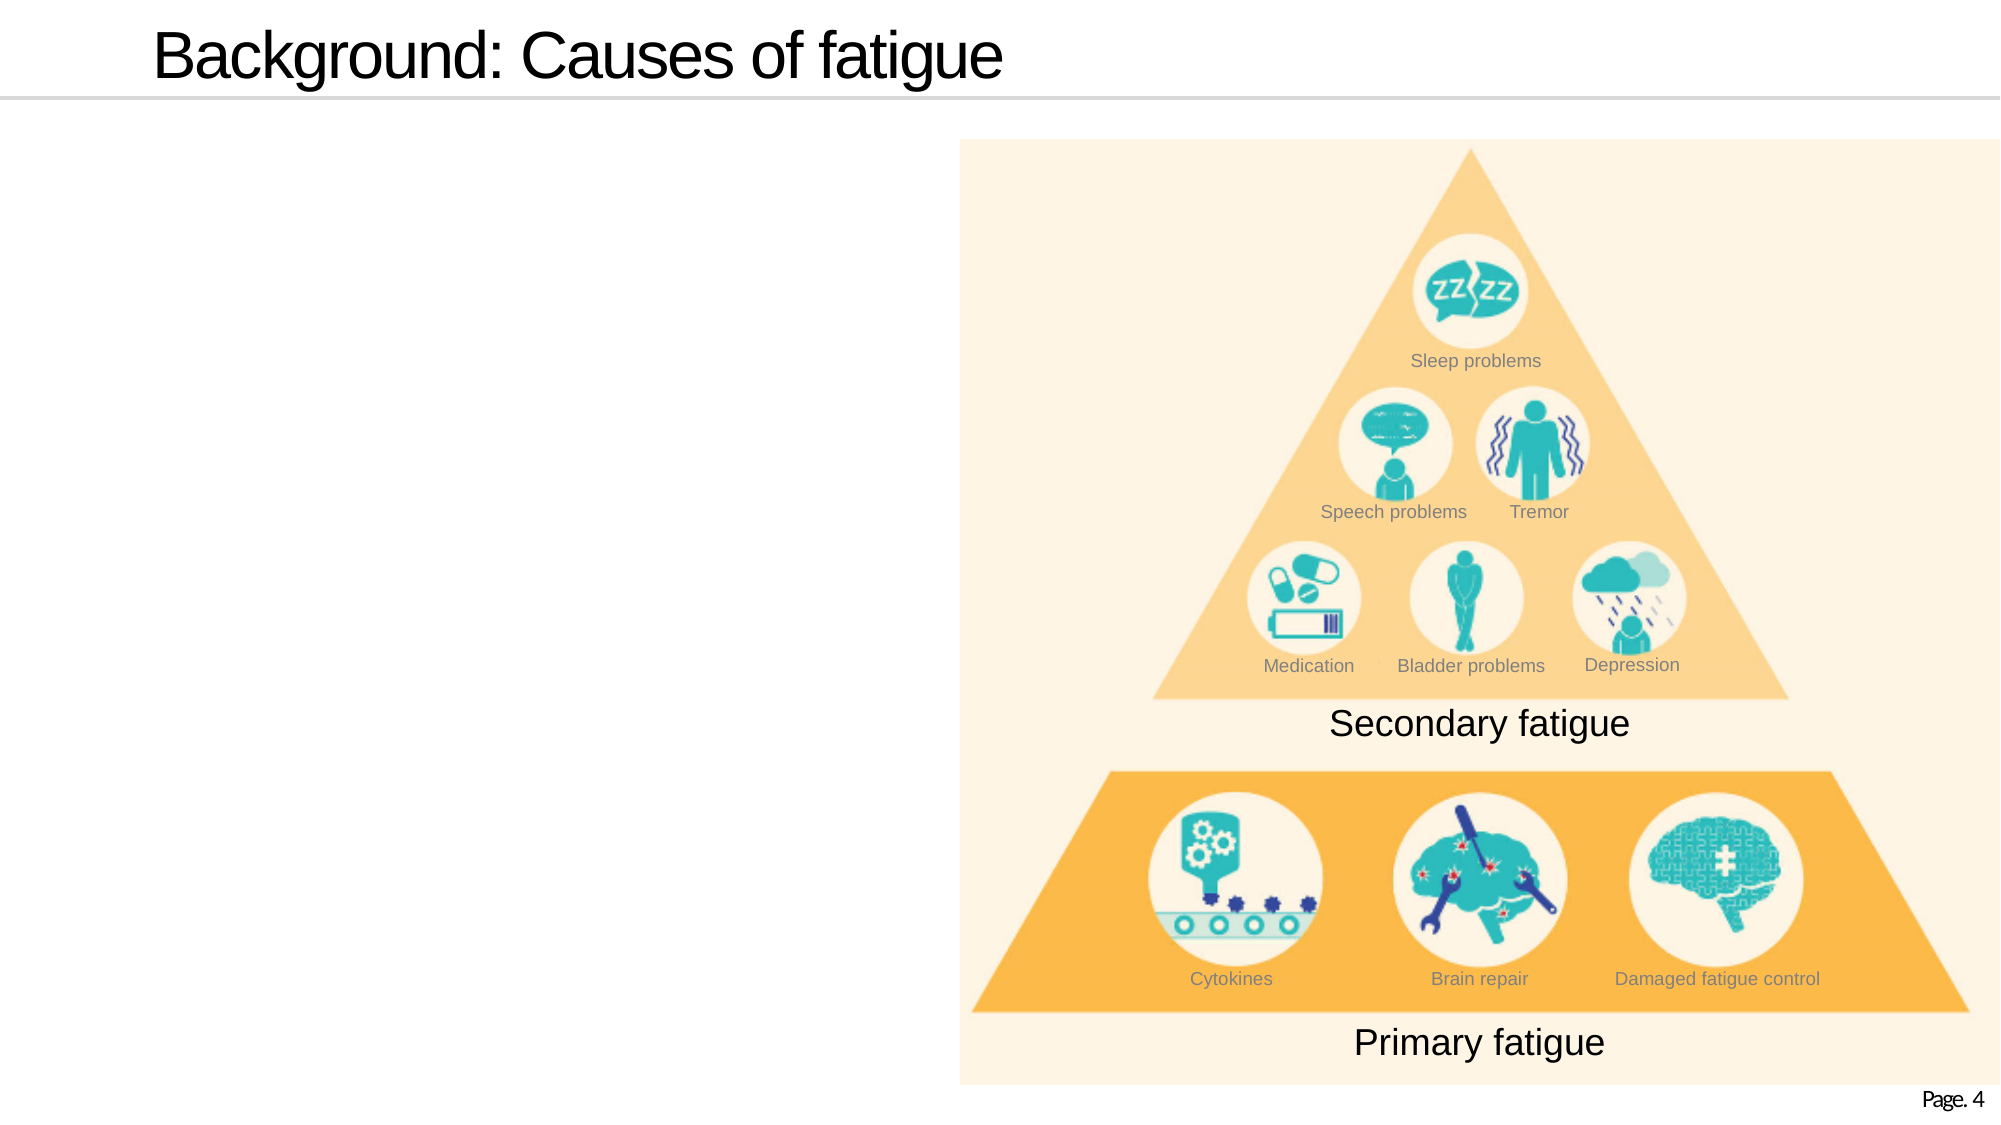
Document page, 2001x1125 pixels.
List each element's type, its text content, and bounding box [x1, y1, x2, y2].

picture [959, 139, 2000, 1085]
title Background: Causes of fatigue [137, 0, 1863, 116]
